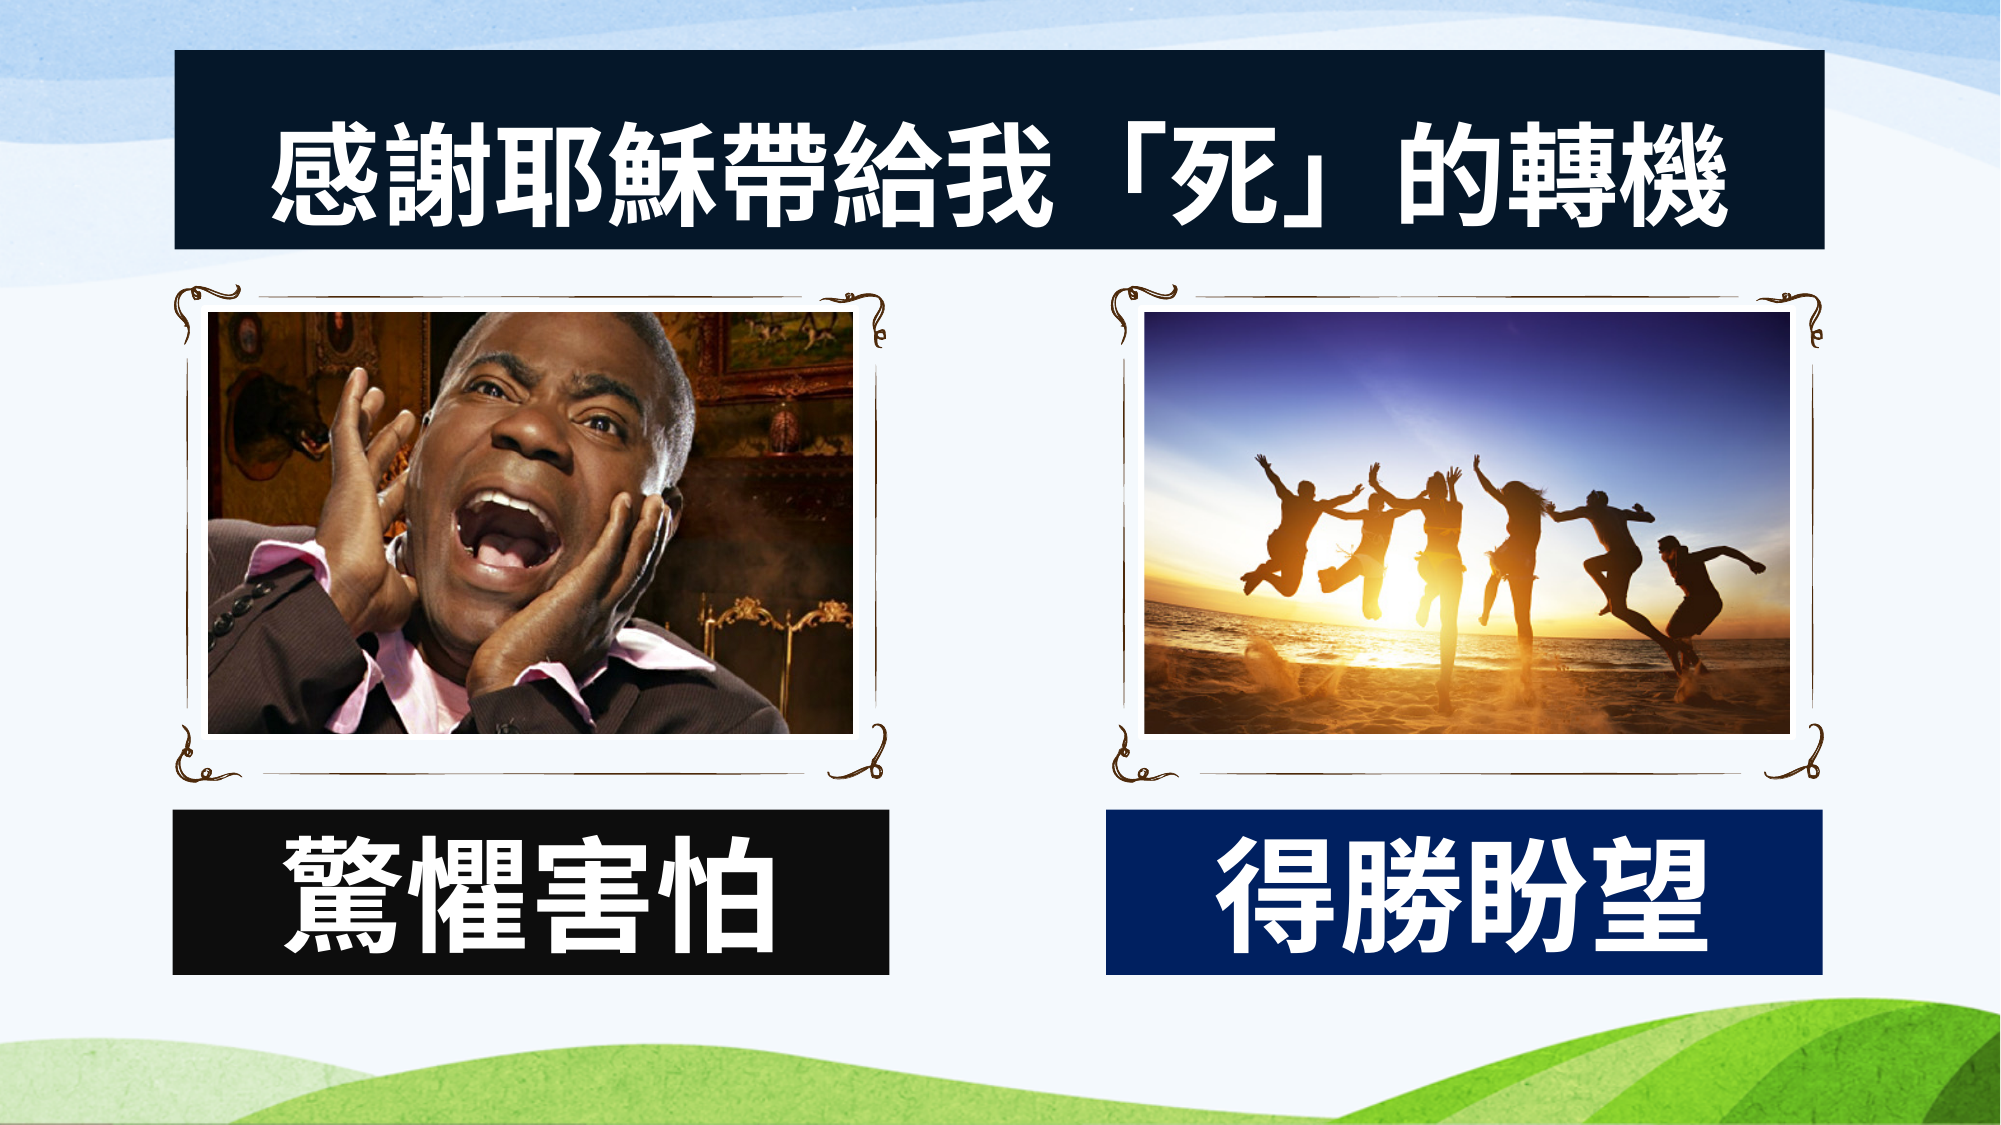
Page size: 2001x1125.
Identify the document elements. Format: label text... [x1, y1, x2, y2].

title 感謝耶穌帶給我「死」的轉機 [174, 50, 1825, 250]
list 得勝盼望 [1106, 809, 1823, 975]
list 驚懼害怕 [172, 809, 890, 975]
picture [0, 0, 2001, 1125]
